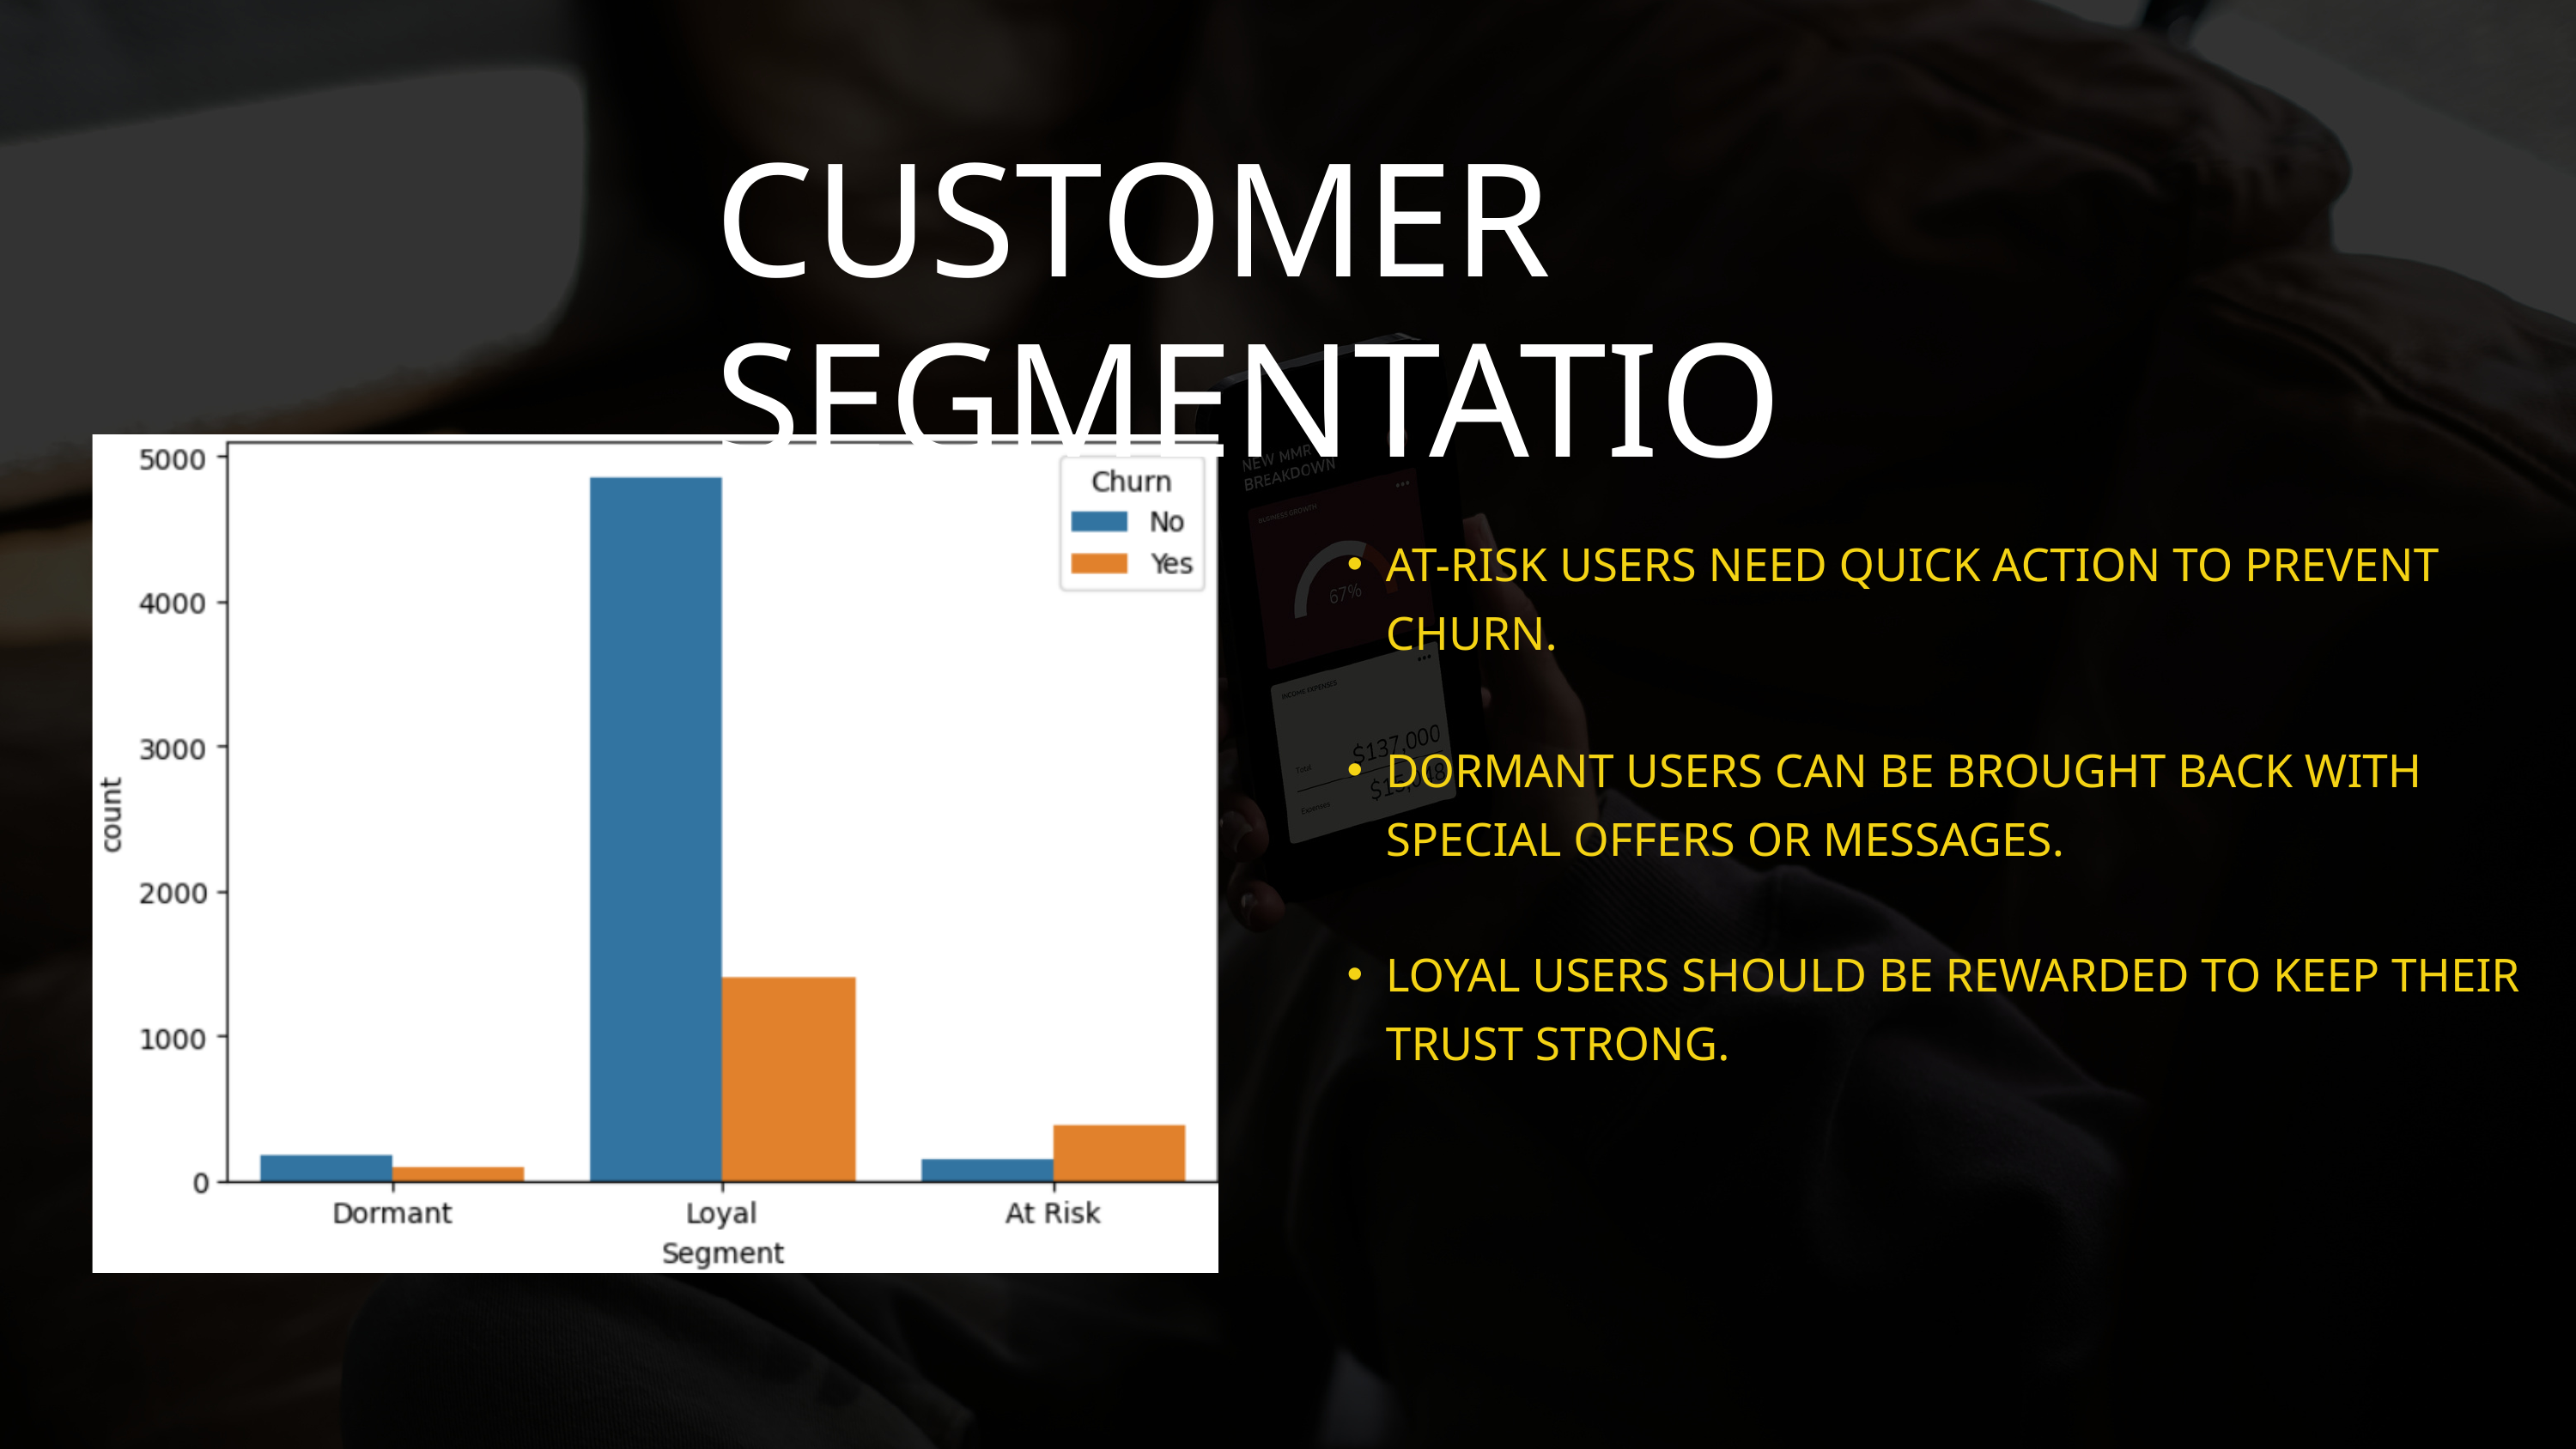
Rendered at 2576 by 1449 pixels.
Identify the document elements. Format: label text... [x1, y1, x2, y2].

text_box [92, 434, 1218, 1273]
text_box CUSTOMER SEGMENTATION [714, 127, 1862, 670]
text_box AT-RISK USERS NEED QUICK ACTION TO PREVENT CHURN. DORMANT USERS CAN BE BROUGHT BACK WITH SPECIAL OFFERS OR MESSAGES. LOYAL USERS SHOULD BE REWARDED TO KEEP THEIR TRUST STRONG. [1308, 522, 2533, 1174]
text_box [0, 0, 2576, 1449]
